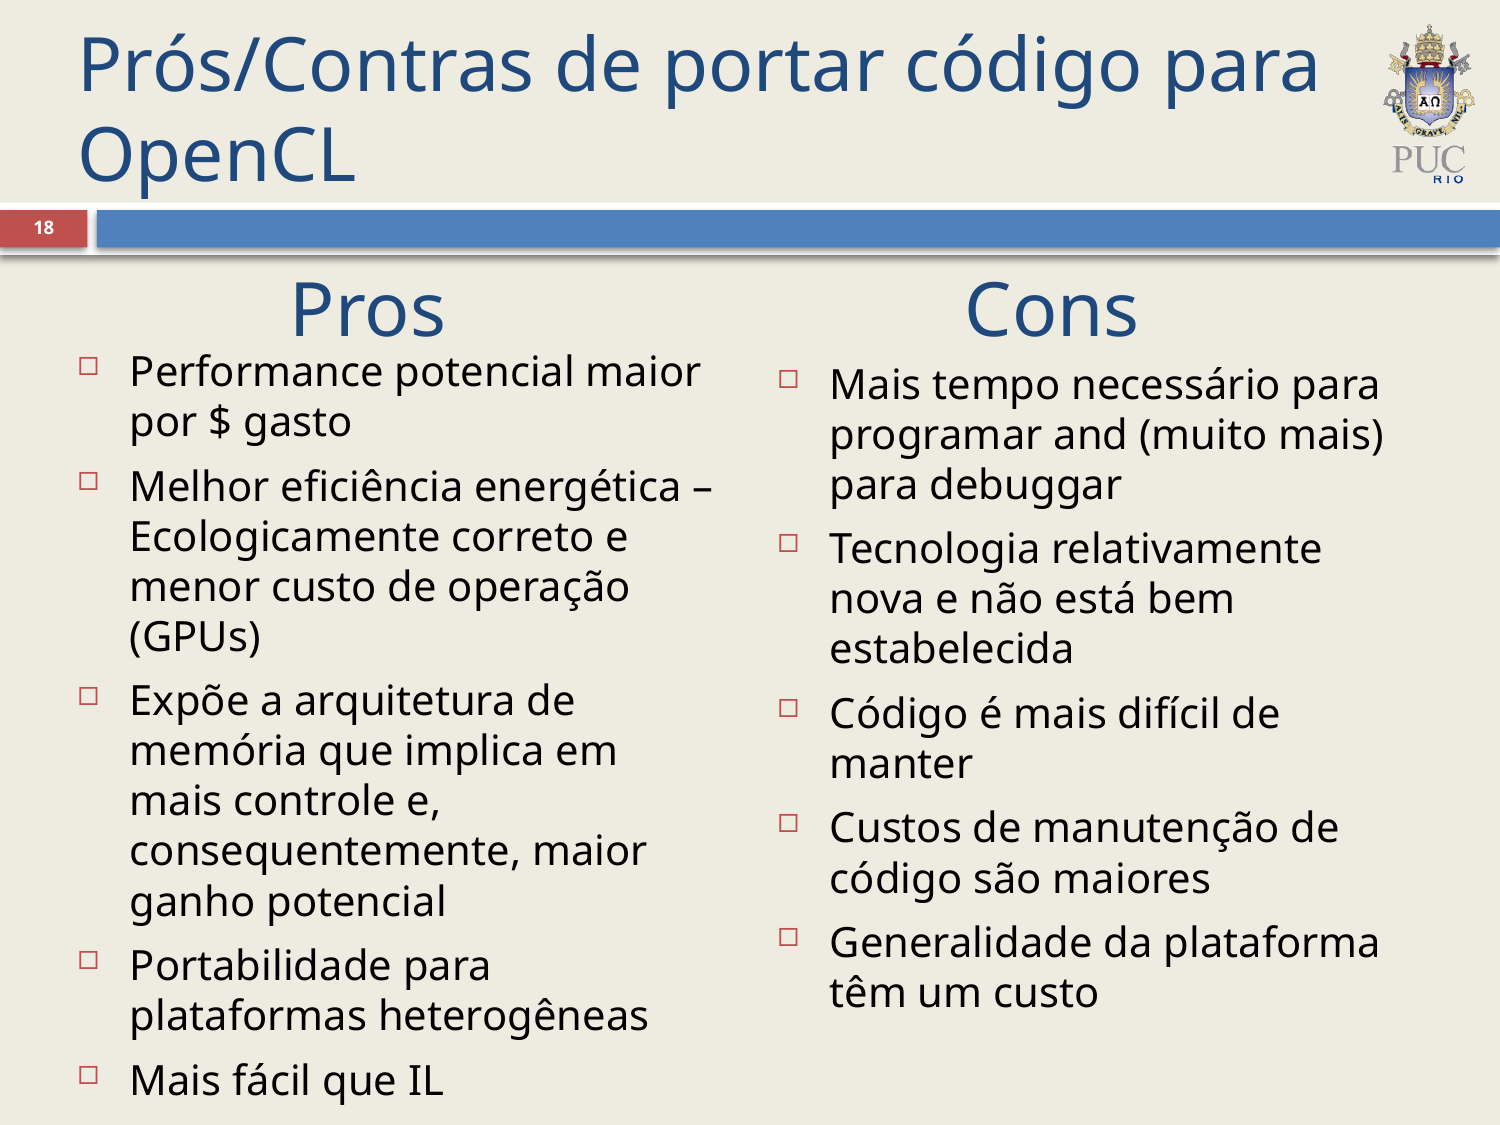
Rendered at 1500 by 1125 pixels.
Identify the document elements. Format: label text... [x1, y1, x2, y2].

slide_number 18 [0, 208, 88, 249]
picture [1383, 24, 1476, 185]
text_box Cons [949, 237, 1188, 375]
list Mais tempo necessário para programar and (muito mais) para debuggar Tecnologia relativamente nova e não está bem estabelecida Código é mais difícil de manter Custos de manutenção de código são maiores Generalidade da plataforma têm um custo [762, 350, 1430, 1032]
text_box Pros [274, 237, 513, 375]
title Prós/Contras de portar código para OpenCL [62, 37, 1377, 175]
list Performance potencial maior por $ gasto Melhor eficiência energética – Ecologicamente correto e menor custo de operação (GPUs) Expõe a arquitetura de memória que implica em mais controle e, consequentemente, maior ganho potencial Portabilidade para plataformas heterogêneas Mais fácil que IL [62, 337, 730, 1019]
